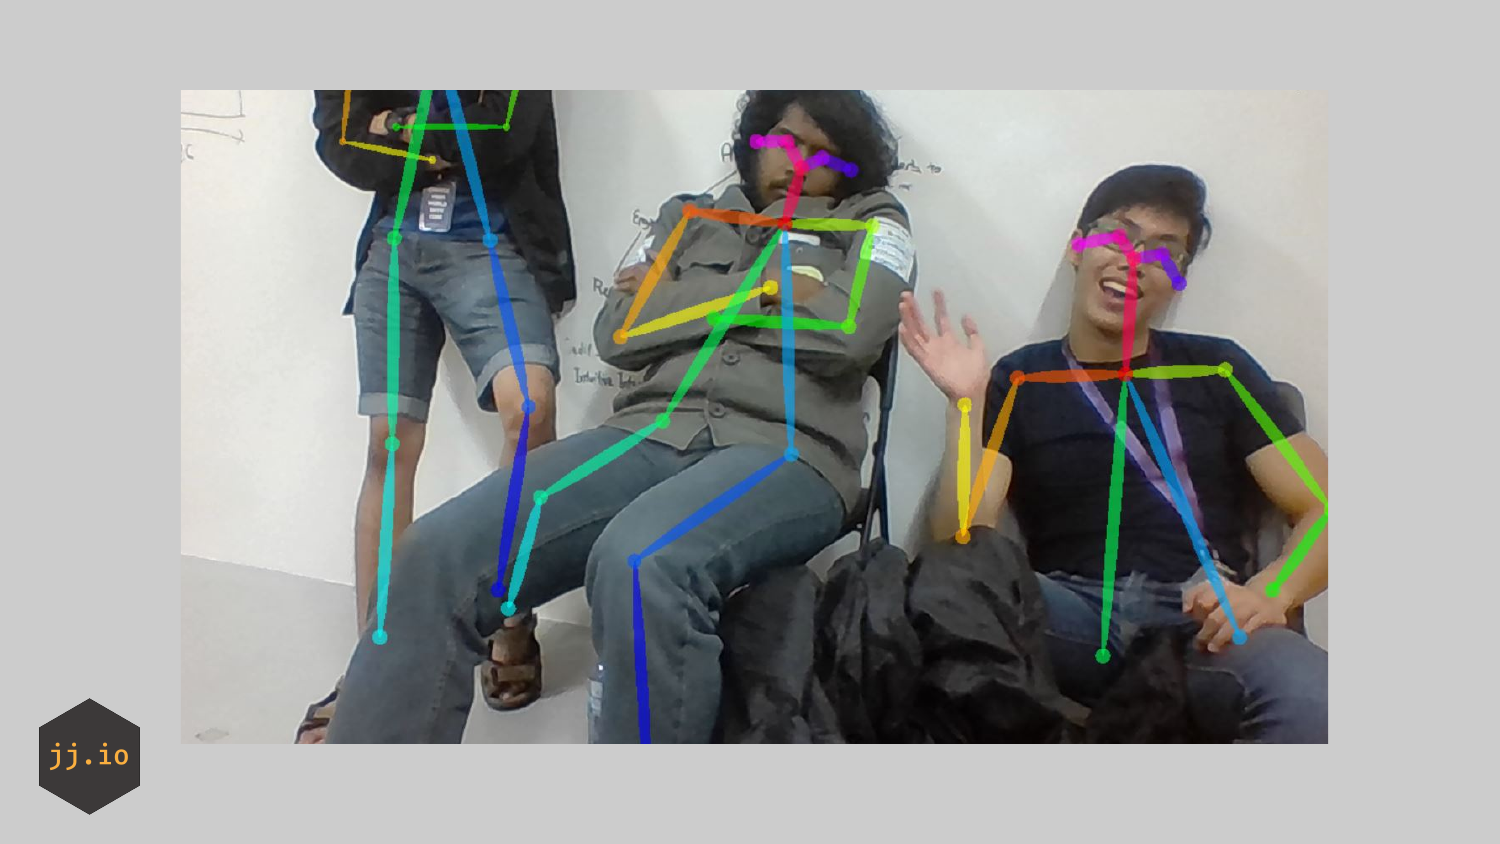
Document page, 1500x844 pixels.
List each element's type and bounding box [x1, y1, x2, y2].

picture [38, 698, 140, 815]
picture [180, 90, 1329, 745]
